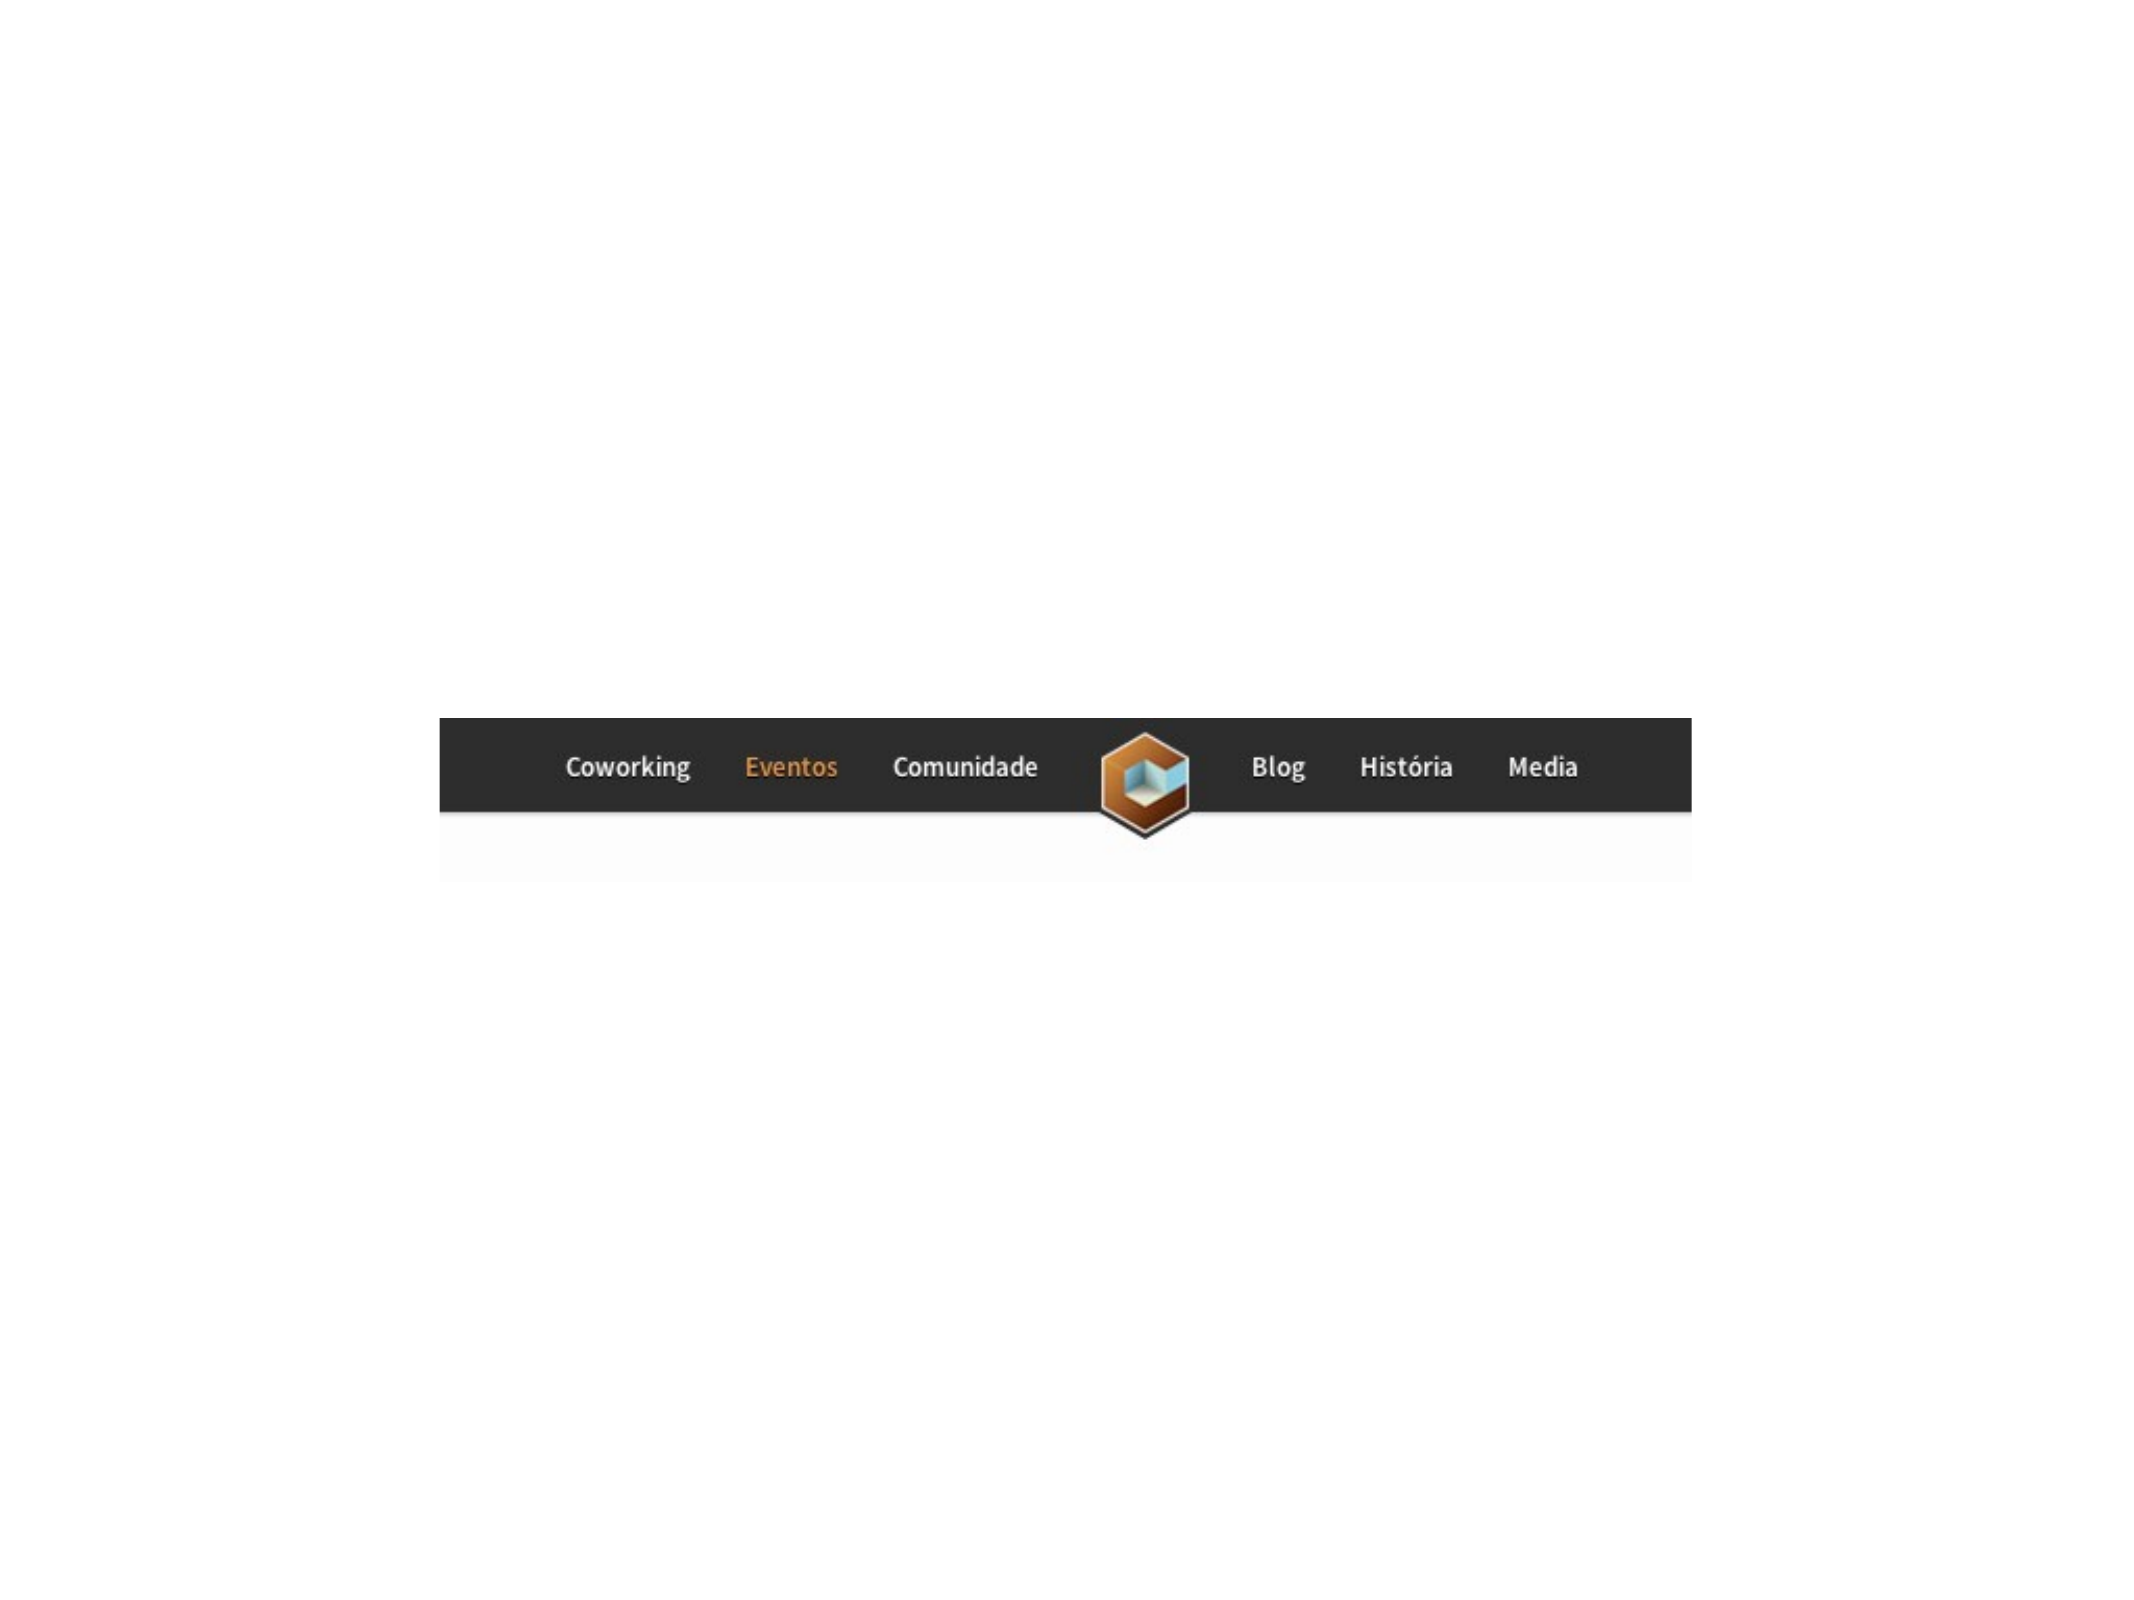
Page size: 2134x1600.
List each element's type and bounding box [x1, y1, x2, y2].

text_box [439, 718, 1692, 882]
